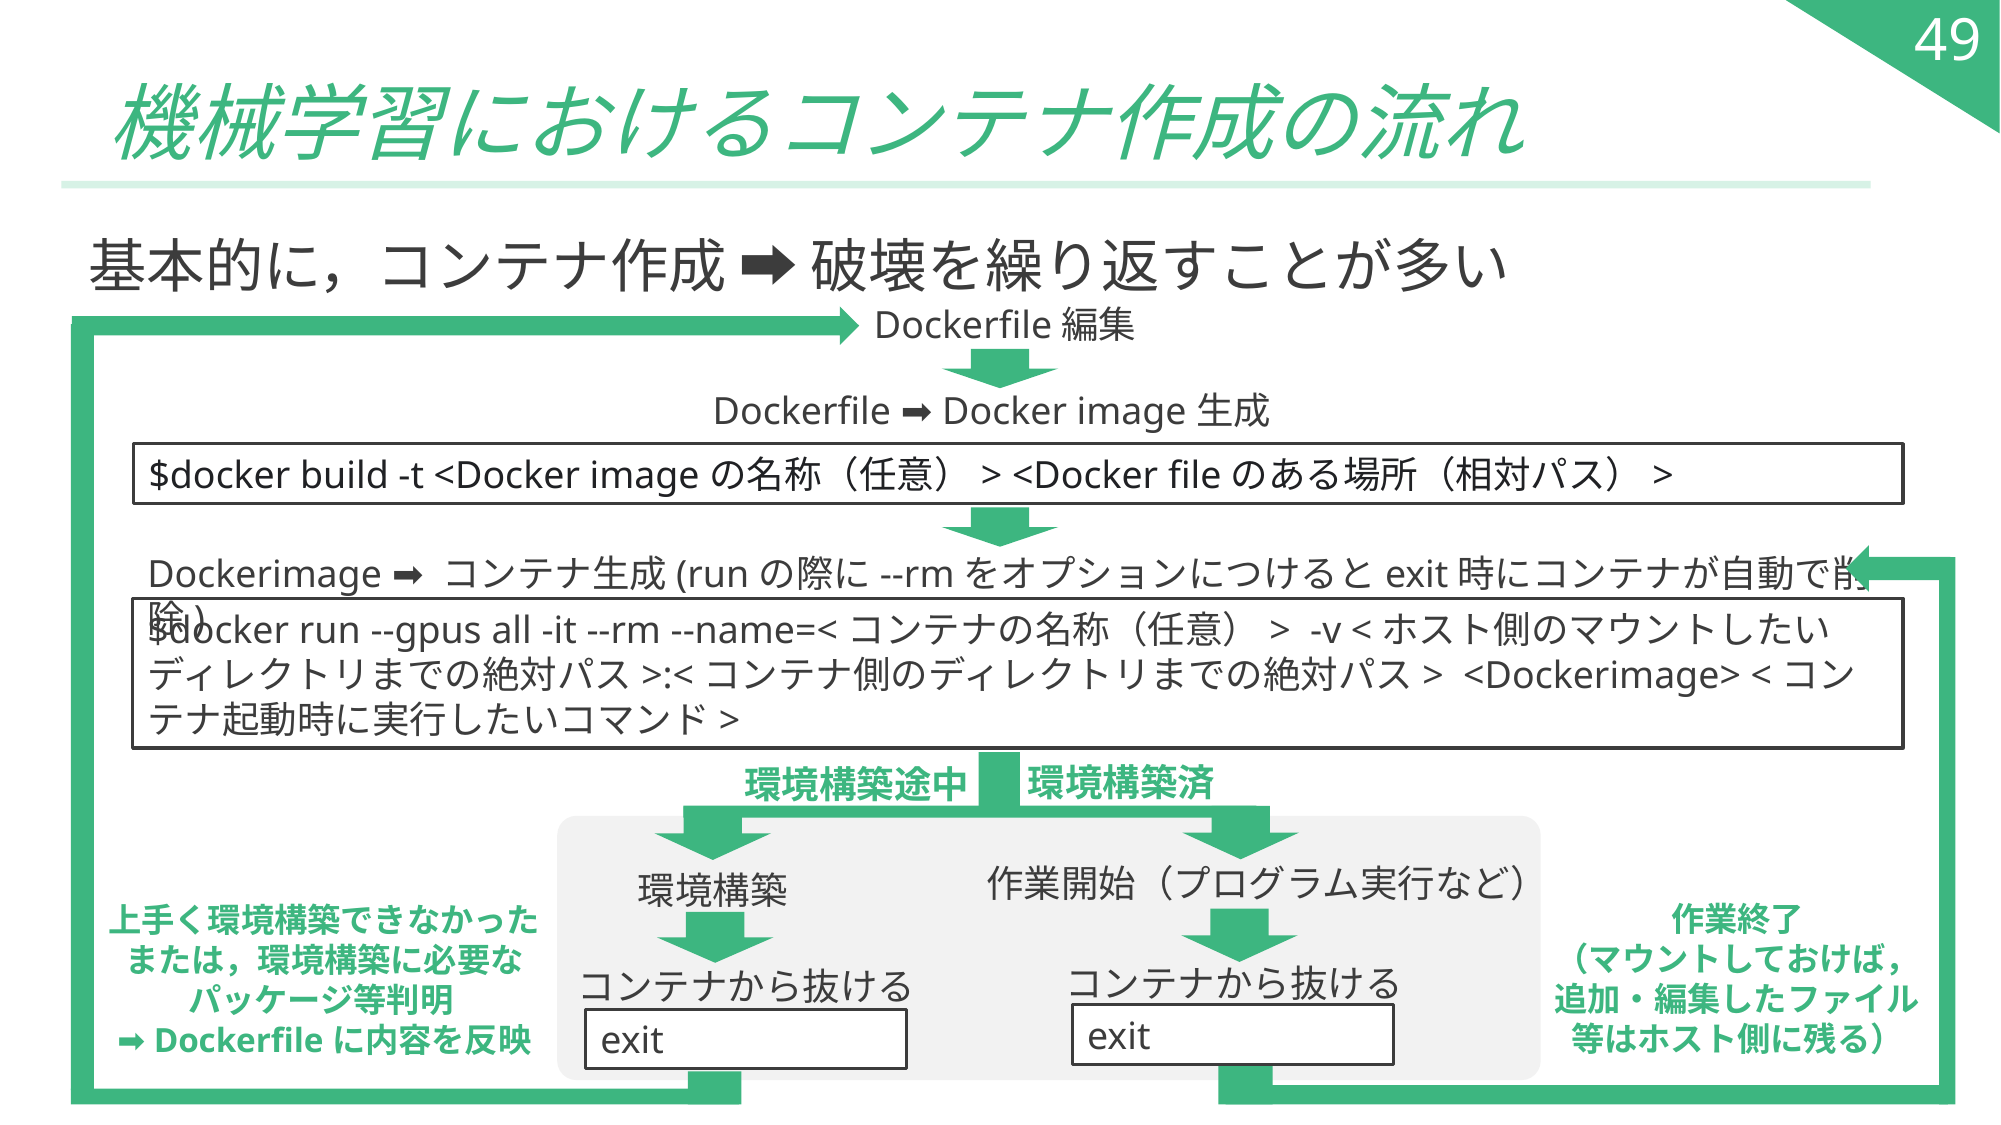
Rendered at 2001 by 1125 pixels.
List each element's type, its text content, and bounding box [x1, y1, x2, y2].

text_box 環境構築 [623, 859, 820, 920]
text_box 作業開始（プログラム実行など） [957, 852, 1577, 913]
text_box 作業終了 （マウントしておけば， 追加・編集したファイル等はホスト側に残る） [1535, 891, 1937, 1066]
text_box [1264, 813, 1543, 852]
text_box [939, 347, 1061, 390]
text_box Dockerfile ➡ Docker image生成 [698, 379, 1302, 440]
text_box コンテナから抜ける [562, 955, 932, 1016]
text_box [1844, 543, 1953, 594]
text_box [939, 505, 1061, 549]
text_box exit [1072, 1012, 1394, 1065]
text_box $docker build -t <Docker imageの名称（任意）> <Docker fileのある場所（相対パス）> [133, 443, 1904, 504]
text_box exit [585, 1016, 907, 1069]
text_box [686, 1070, 743, 1106]
text_box 環境構築途中 [713, 753, 1000, 814]
text_box Dockerfile編集 [859, 294, 1159, 354]
text_box [1180, 804, 1301, 861]
text_box Dockerimage ➡ コンテナ生成(runの際に--rmをオプションにつけるとexit時にコンテナが自動で削除) [132, 542, 1927, 648]
slide_number 49 [1714, 11, 1997, 72]
text_box 上手く環境構築できなかった または，環境構築に必要なパッケージ等判明 ➡ Dockerfileに内容を反映 [96, 891, 558, 1067]
text_box [1217, 1065, 1275, 1106]
text_box [655, 910, 776, 965]
text_box [682, 804, 1209, 819]
list 基本的に，コンテナ作成 ➡ 破壊を繰り返すことが多い [73, 187, 1764, 325]
text_box [652, 806, 773, 862]
text_box [555, 813, 1218, 1082]
text_box 環境構築済 [978, 751, 1265, 812]
text_box [1937, 555, 1957, 1106]
text_box コンテナから抜ける [1050, 952, 1420, 1012]
text_box [69, 1087, 686, 1106]
text_box [1179, 906, 1300, 952]
text_box [69, 322, 96, 1092]
text_box $docker run --gpus all -it --rm --name=<コンテナの名称（任意）> -v <ホスト側のマウントしたいディレクトリまでの絶対パス>:<コンテナ側のディレクトリまでの絶対パス> <Dockerimage> <コンテナ起動時に実行したいコマンド> [132, 648, 1904, 749]
title 機械学習におけるコンテナ作成の流れ [93, 44, 1904, 178]
text_box [1275, 1083, 1937, 1106]
text_box [70, 304, 861, 347]
text_box [1268, 913, 1542, 1082]
